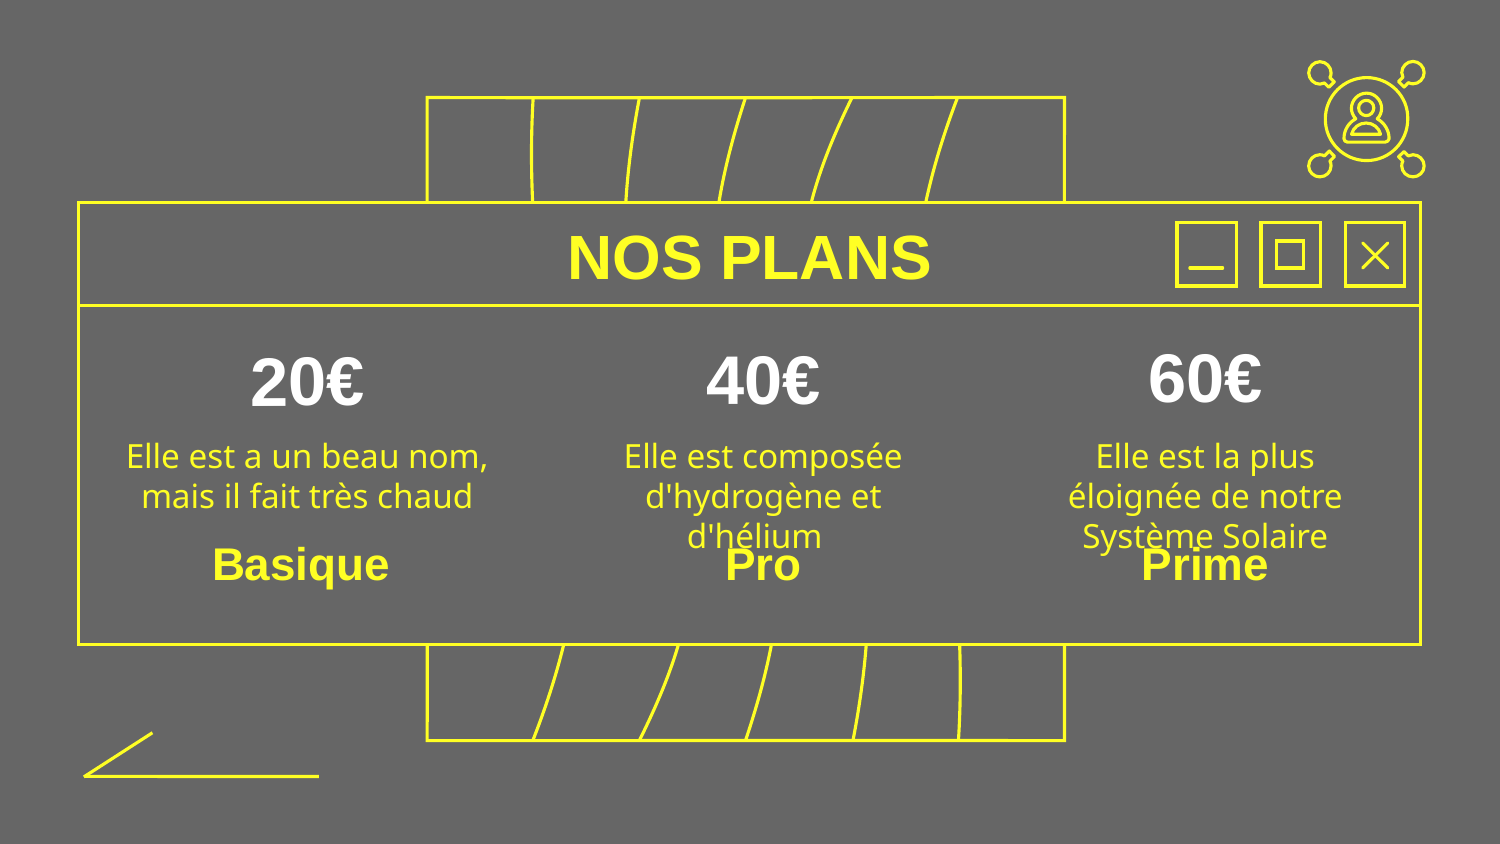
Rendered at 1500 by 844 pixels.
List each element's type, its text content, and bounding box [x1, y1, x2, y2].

title 40€ [566, 334, 961, 419]
subtitle Elle est a un beau nom, mais il fait très chaud [98, 420, 518, 519]
subtitle Elle est la plus éloignée de notre Système Solaire [1009, 420, 1402, 519]
title 20€ [98, 336, 518, 421]
title NOS PLANS [116, 202, 1383, 296]
subtitle Prime [1009, 519, 1402, 604]
subtitle Pro [566, 519, 961, 604]
subtitle Elle est composée d'hydrogène et d'hélium [566, 420, 961, 519]
subtitle Basique [98, 519, 518, 604]
title 60€ [1009, 332, 1402, 417]
